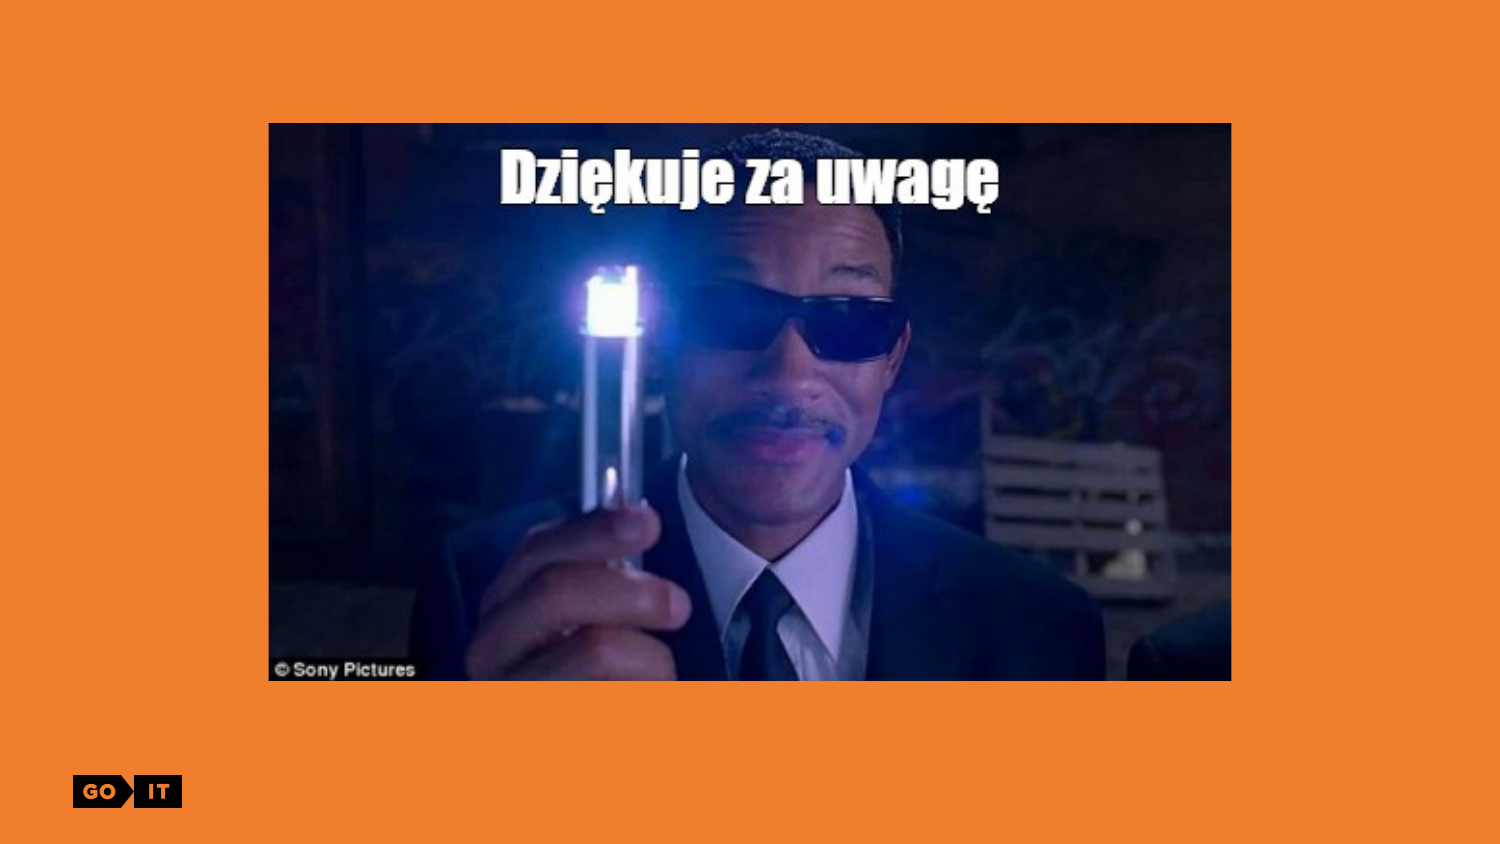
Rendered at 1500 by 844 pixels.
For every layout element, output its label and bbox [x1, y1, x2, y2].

picture [73, 775, 182, 809]
picture [268, 123, 1232, 681]
